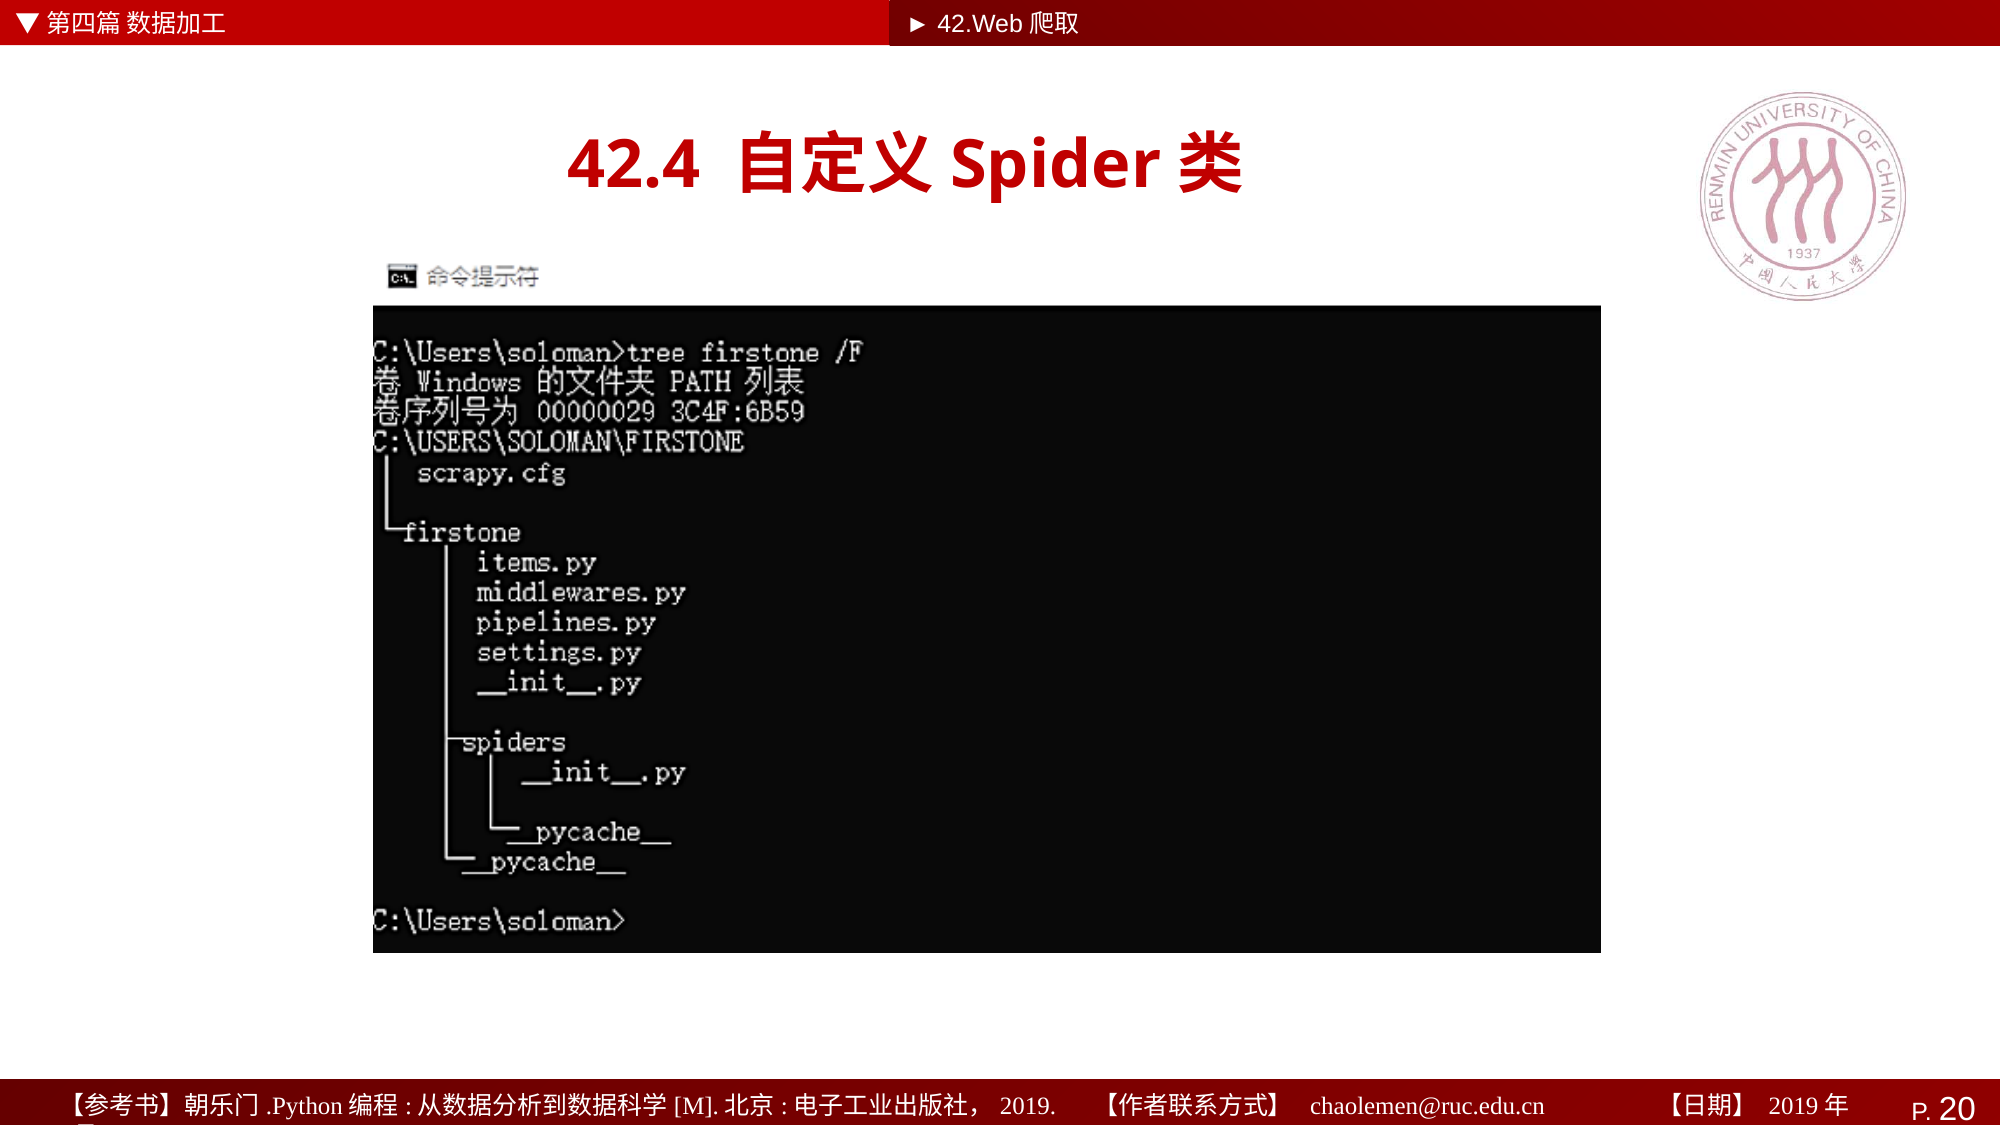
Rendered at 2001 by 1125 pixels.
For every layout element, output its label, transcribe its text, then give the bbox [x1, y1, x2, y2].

list ► 42.Web爬取 [890, 0, 1249, 43]
picture [1696, 89, 1910, 304]
title 42.4 自定义Spider类 [101, 92, 1710, 229]
list ▼第四篇 数据加工 [0, 0, 725, 43]
picture [373, 257, 1602, 953]
